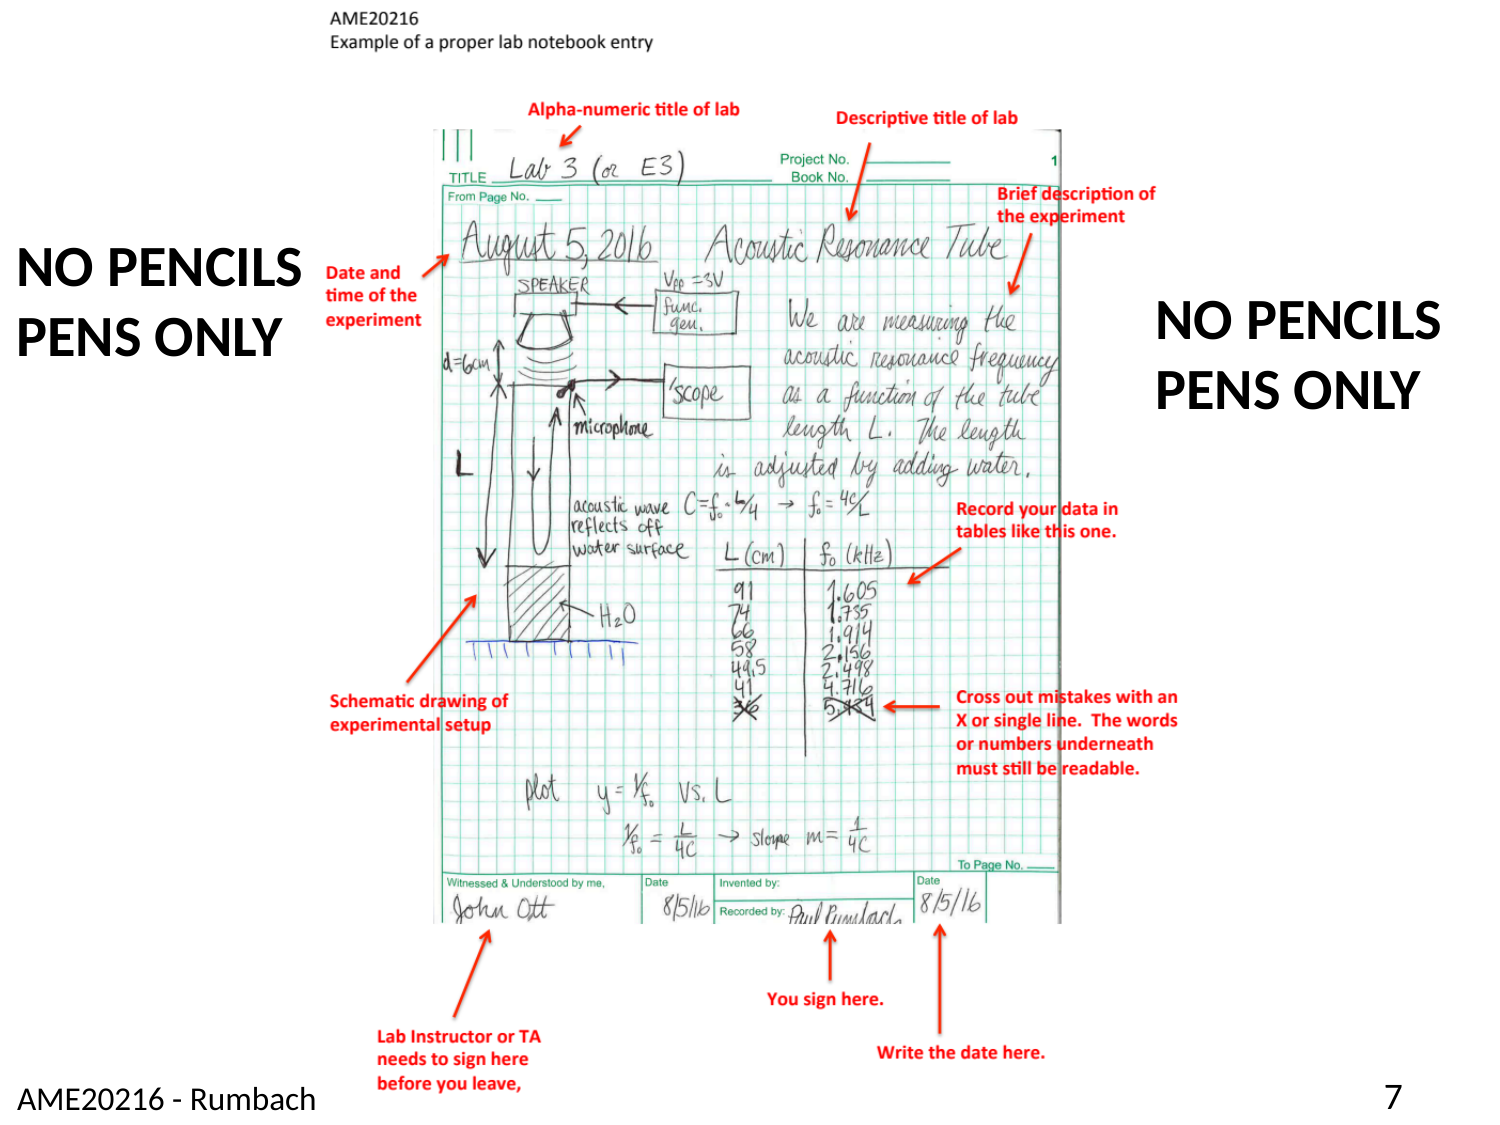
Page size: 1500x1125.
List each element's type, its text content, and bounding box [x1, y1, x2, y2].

text_box NO PENCILS PENS ONLY [1, 220, 315, 376]
text_box NO PENCILS PENS ONLY [1195, 274, 1458, 429]
picture [320, 0, 1191, 1125]
